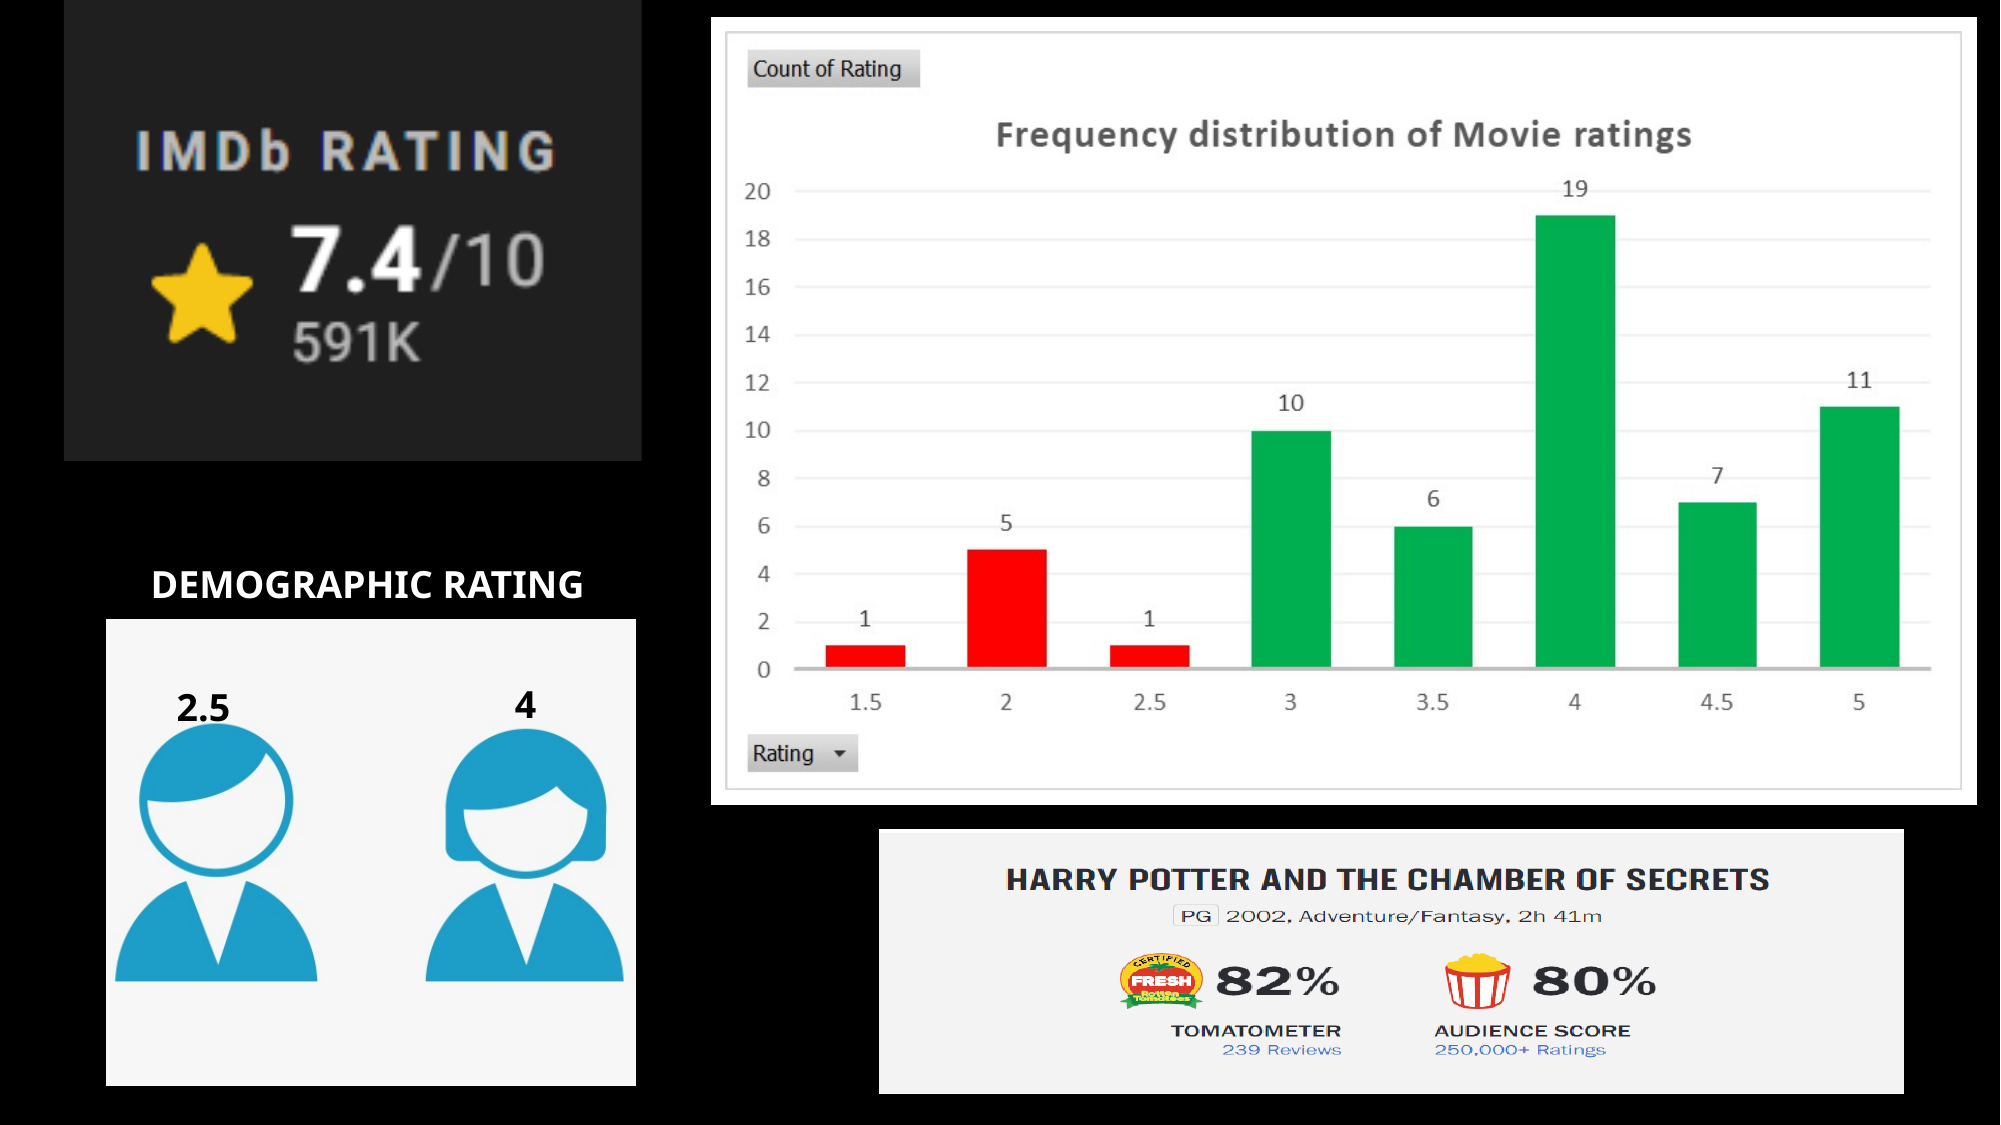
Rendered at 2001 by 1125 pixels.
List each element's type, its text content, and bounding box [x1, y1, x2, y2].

text_box DEMOGRAPHIC RATING [135, 553, 642, 614]
picture [63, 0, 642, 461]
picture [106, 619, 636, 1086]
picture [879, 829, 1904, 1094]
picture [725, 31, 1963, 791]
